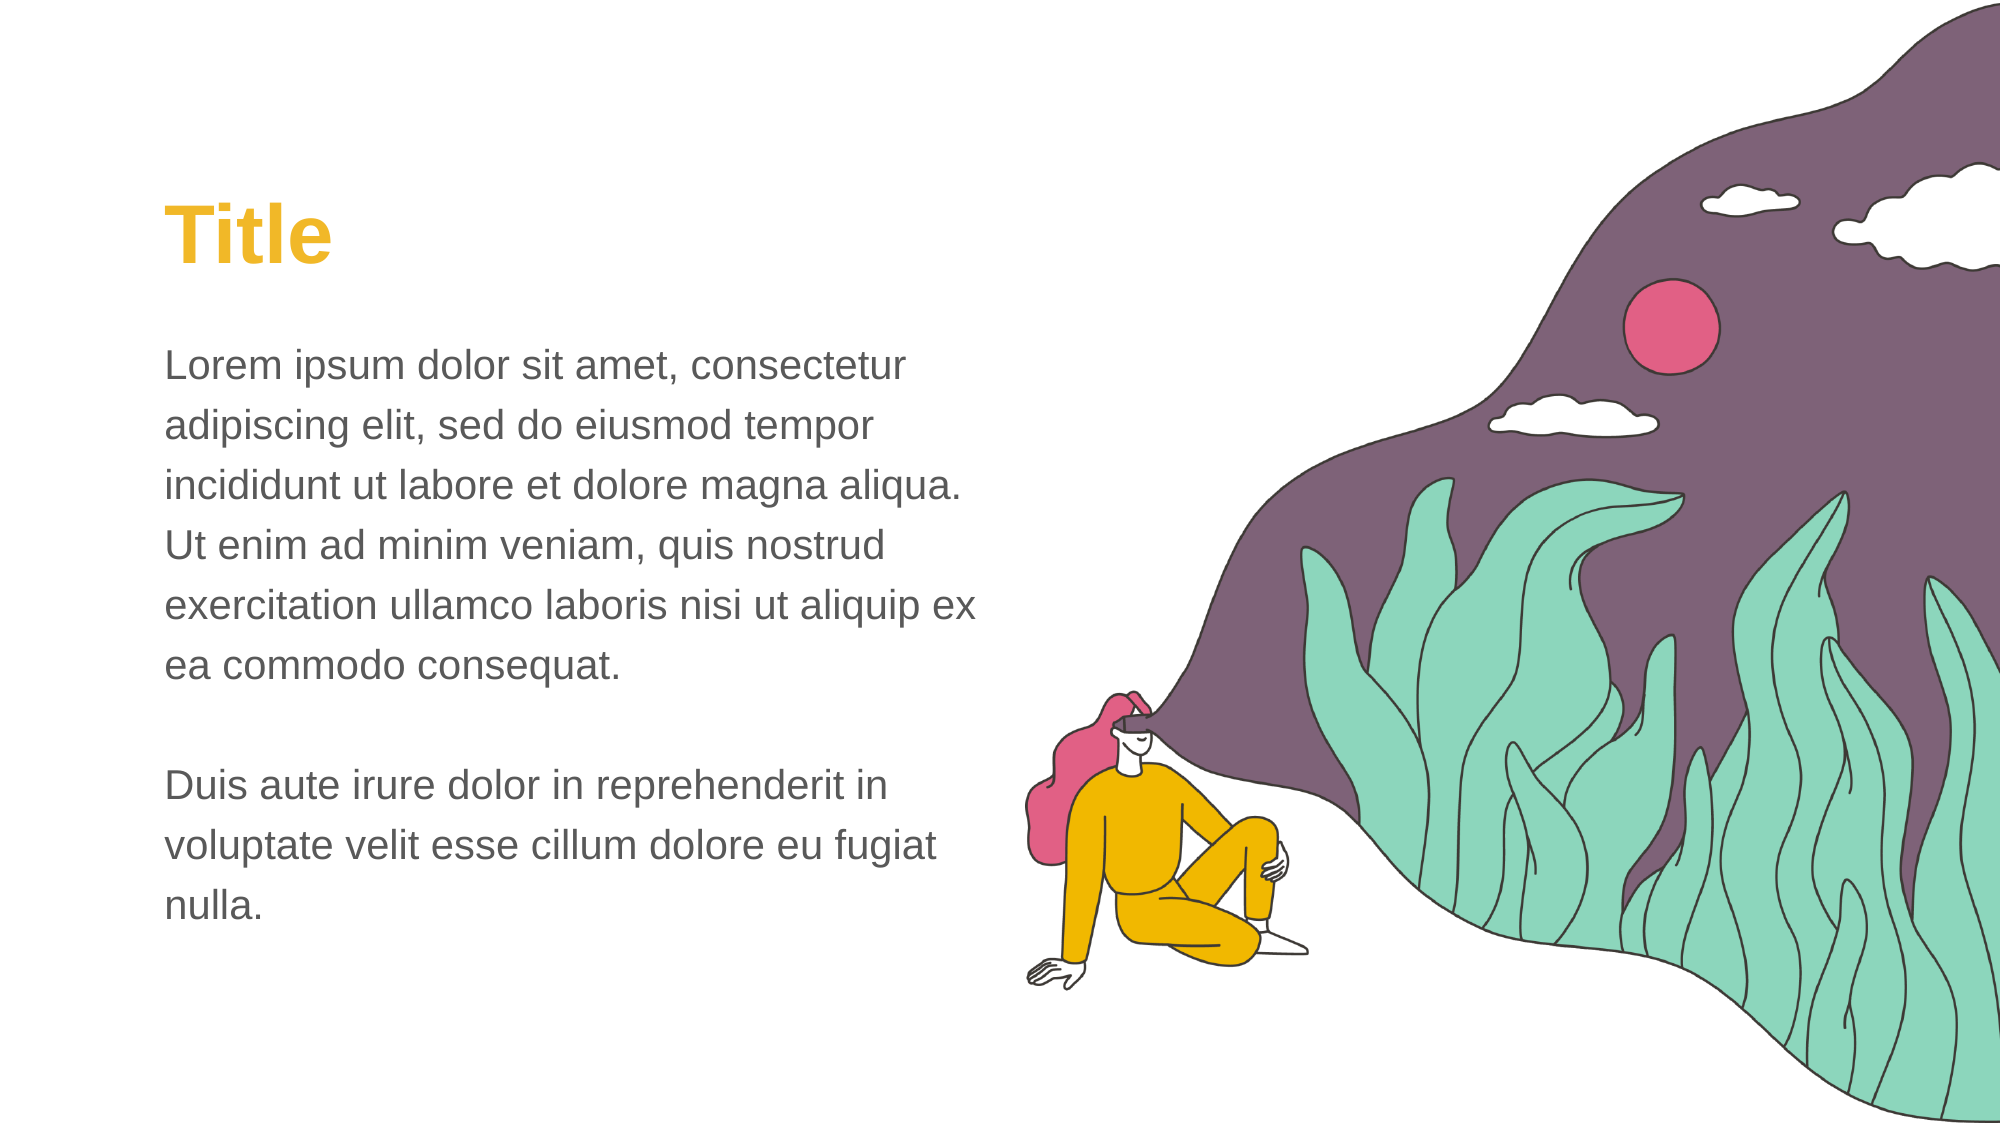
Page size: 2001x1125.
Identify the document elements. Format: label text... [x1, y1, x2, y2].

text_box Lorem ipsum dolor sit amet, consectetur adipiscing elit, sed do eiusmod tempor incididunt ut labore et dolore magna aliqua. Ut enim ad minim veniam, quis nostrud exercitation ullamco laboris nisi ut aliquip ex ea commodo consequat. Duis aute irure dolor in reprehenderit in voluptate velit esse cillum dolore eu fugiat nulla. [149, 320, 1020, 924]
text_box Title [149, 172, 1020, 306]
picture [1025, 1, 2000, 1124]
